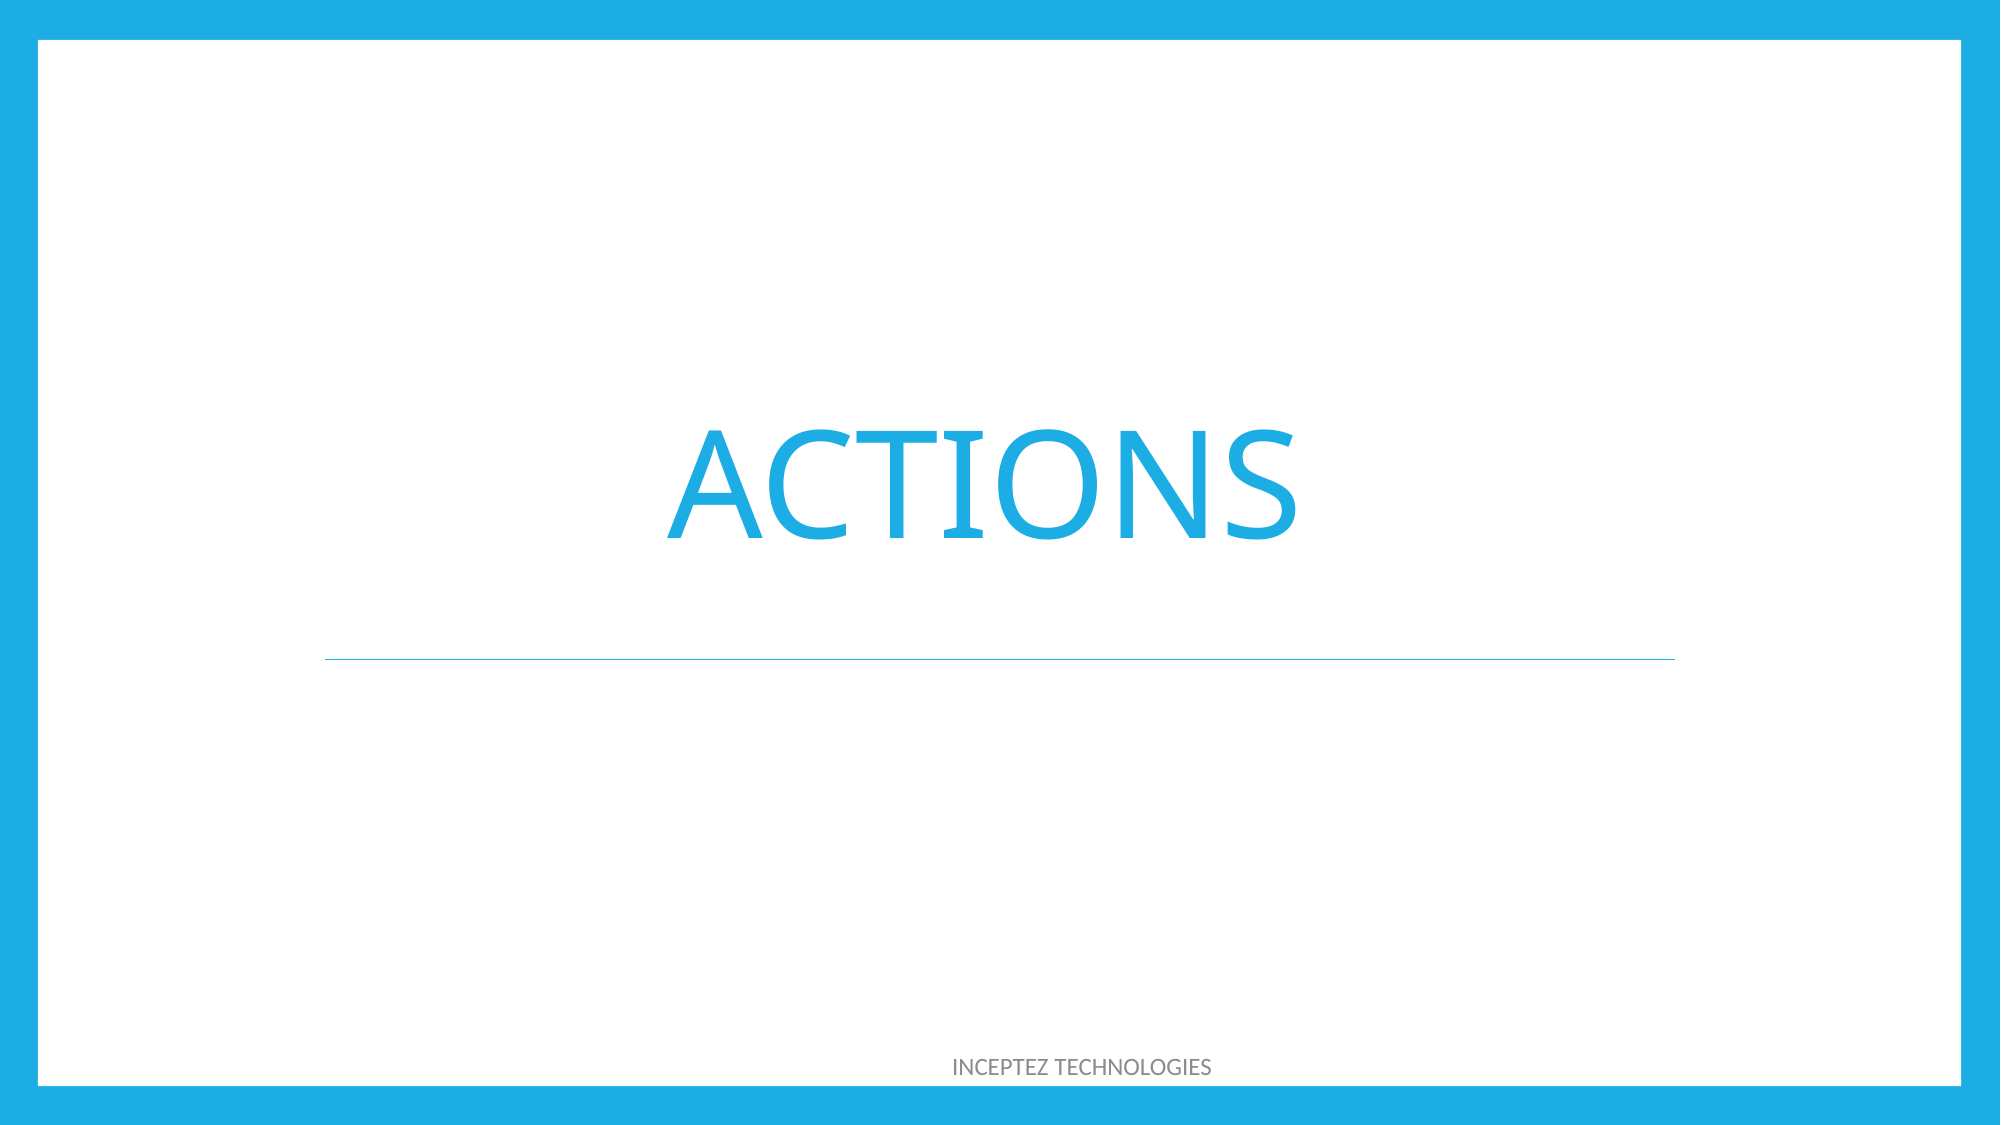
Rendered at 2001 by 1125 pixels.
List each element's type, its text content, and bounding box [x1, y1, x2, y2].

text_box INCEPTEZ TECHNOLOGIES [844, 1035, 1320, 1096]
title Actions [123, 108, 1849, 577]
